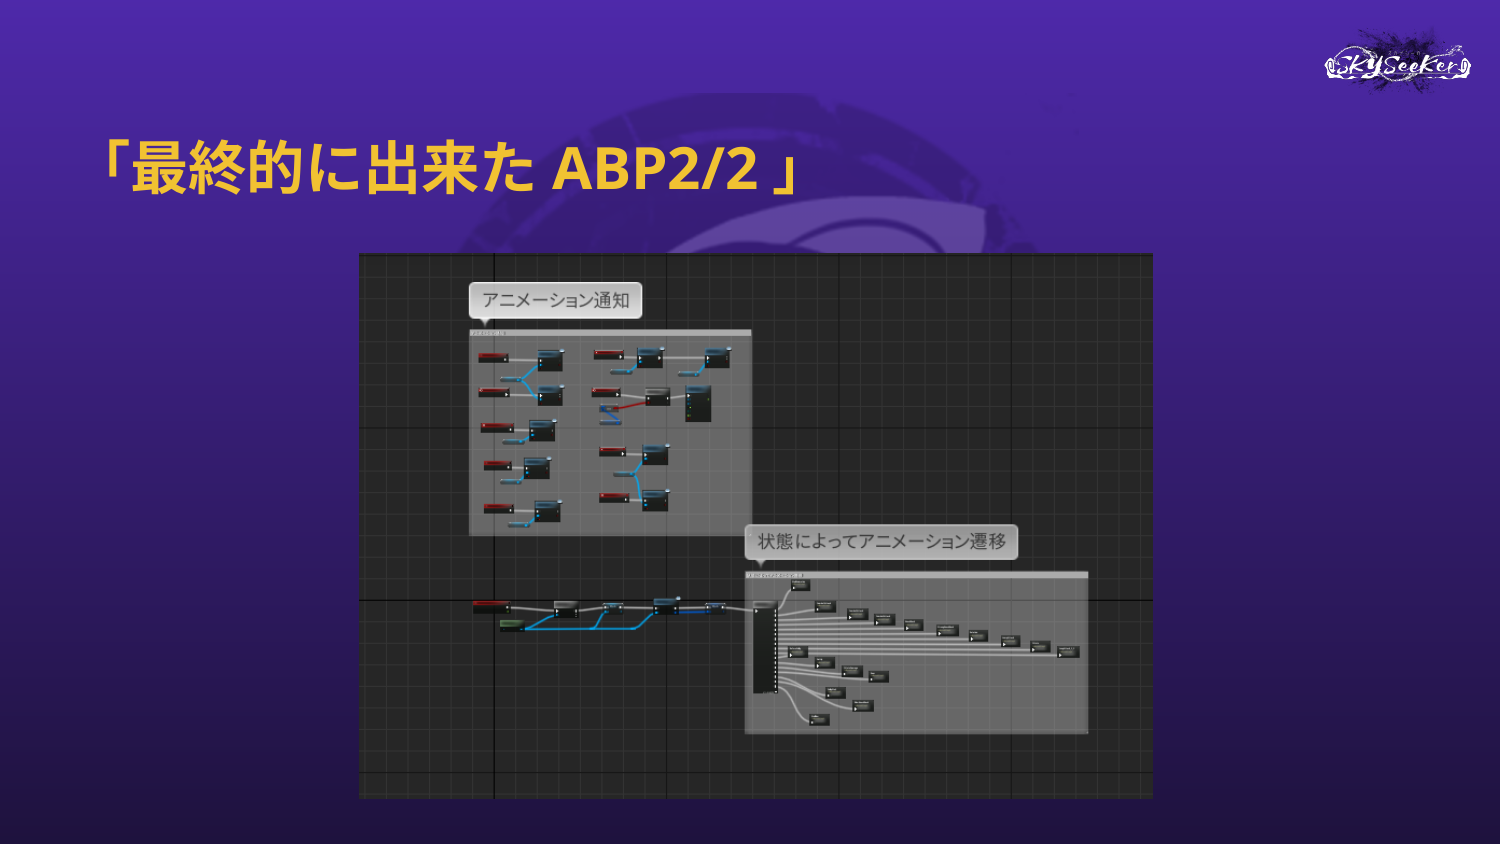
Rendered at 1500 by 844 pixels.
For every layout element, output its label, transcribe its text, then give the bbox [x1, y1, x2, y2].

title 「最終的に出来たABP2/2」 [57, 116, 1455, 211]
picture [359, 253, 1153, 800]
picture [1321, 24, 1475, 97]
